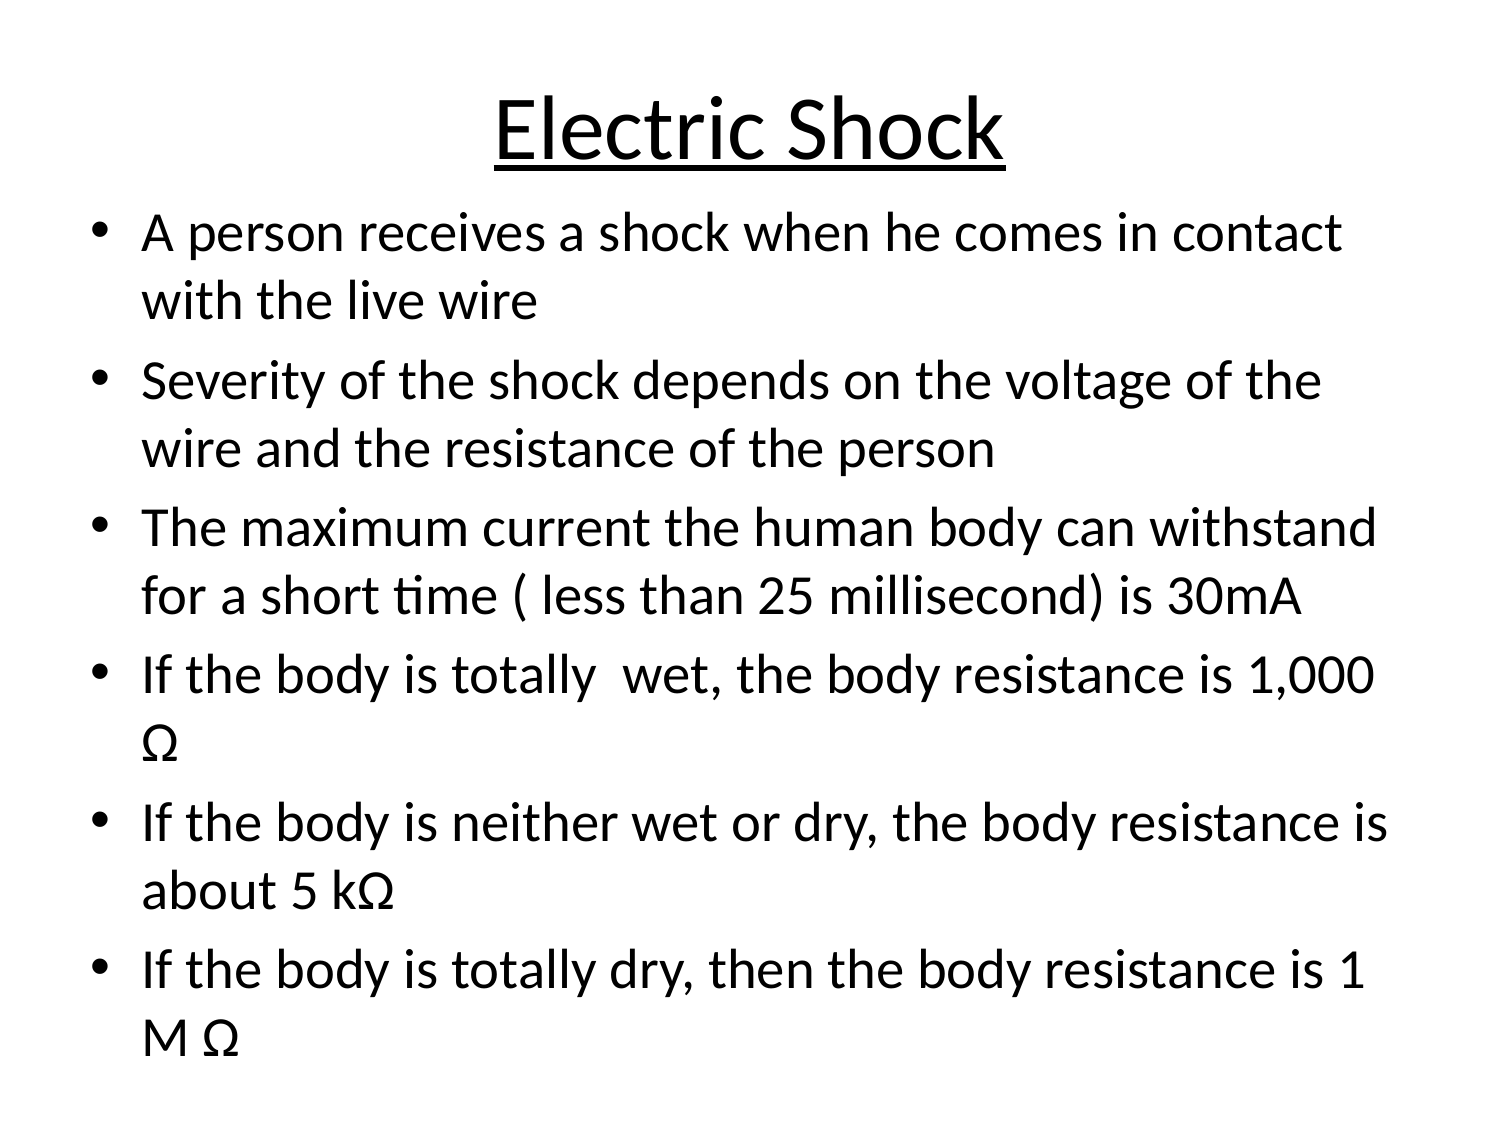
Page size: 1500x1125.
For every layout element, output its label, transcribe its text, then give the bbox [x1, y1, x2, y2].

title Electric Shock [75, 45, 1425, 187]
list A person receives a shock when he comes in contact with the live wire Severity of the shock depends on the voltage of the wire and the resistance of the person The maximum current the human body can withstand for a short time ( less than 25 millisecond) is 30mA If the body is totally wet, the body resistance is 1,000 Ω If the body is neither wet or dry, the body resistance is about 5 kΩ If the body is totally dry, then the body resistance is 1 M Ω [75, 187, 1425, 1088]
